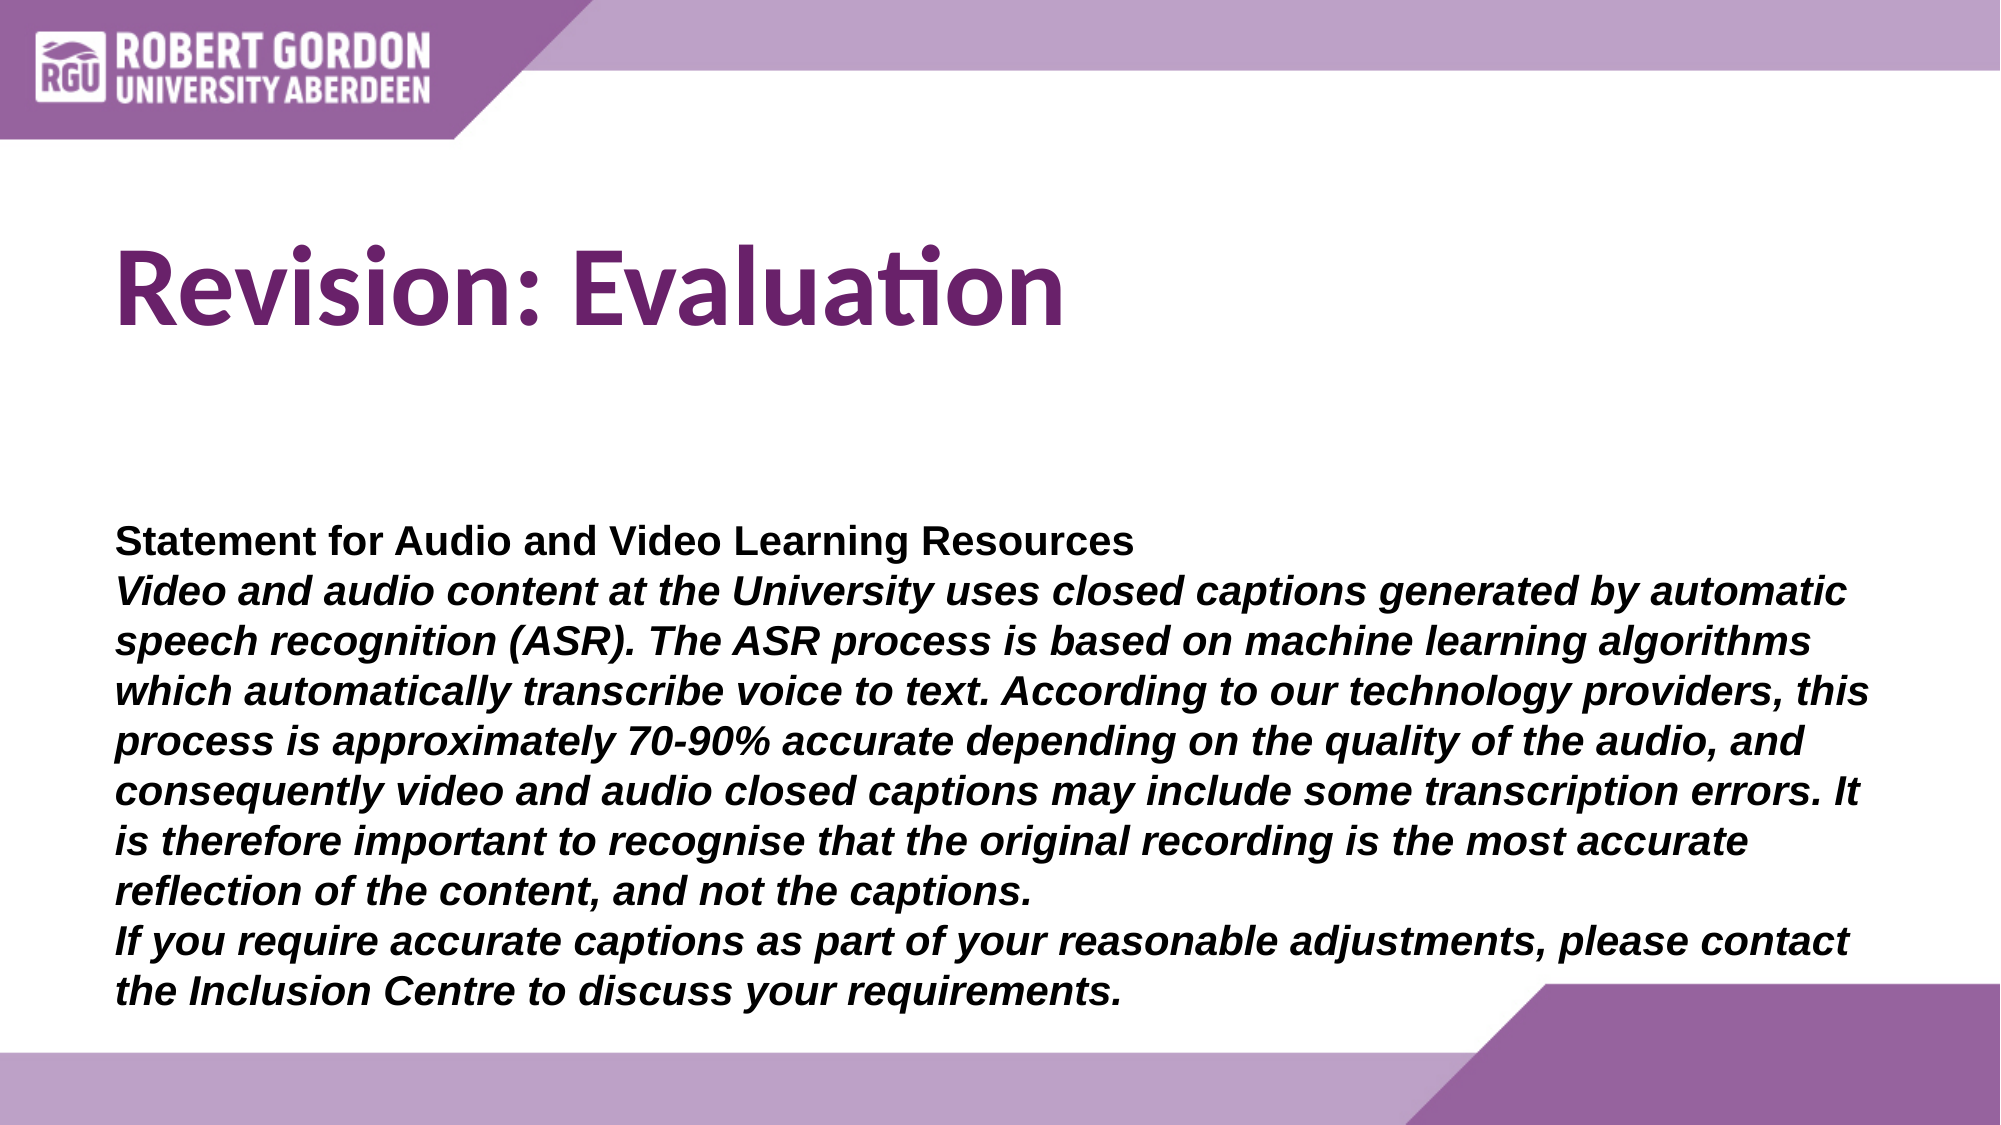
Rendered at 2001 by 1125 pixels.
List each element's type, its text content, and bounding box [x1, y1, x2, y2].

subtitle Statement for Audio and Video Learning Resources Video and audio content at the University uses closed captions generated by automatic speech recognition (ASR). The ASR process is based on machine learning algorithms which automatically transcribe voice to text. According to our technology providers, this process is approximately 70-90% accurate depending on the quality of the audio, and consequently video and audio closed captions may include some transcription errors. It is therefore important to recognise that the original recording is the most accurate reflection of the content, and not the captions. If you require accurate captions as part of your reasonable adjustments, please contact the Inclusion Centre to discuss your requirements. [99, 506, 1888, 765]
picture [0, 0, 2000, 1125]
title Revision: Evaluation [99, 219, 1375, 460]
